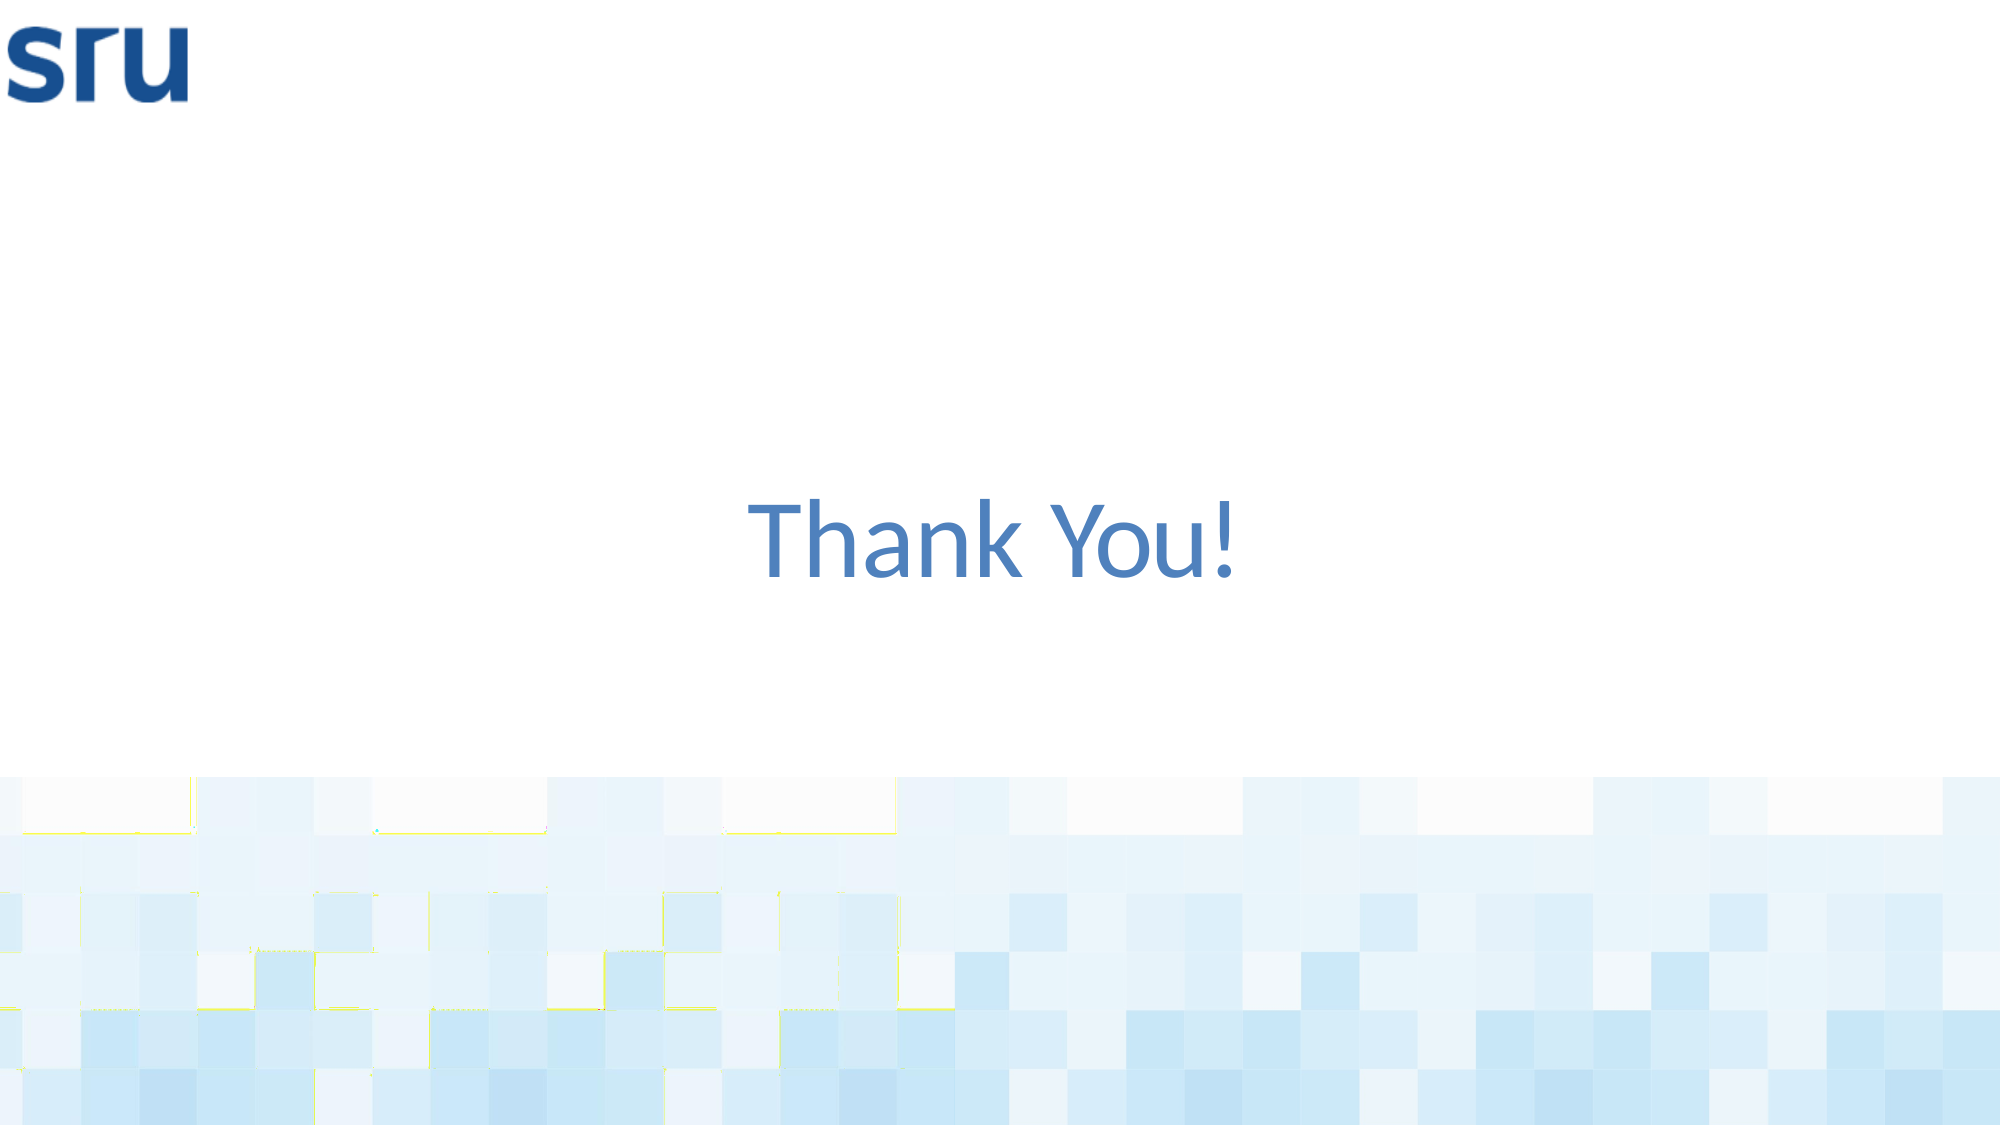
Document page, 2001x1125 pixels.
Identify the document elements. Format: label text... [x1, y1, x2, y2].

picture [0, 777, 2000, 1125]
text_box Thank You! [745, 462, 1255, 600]
picture [3, 8, 200, 117]
